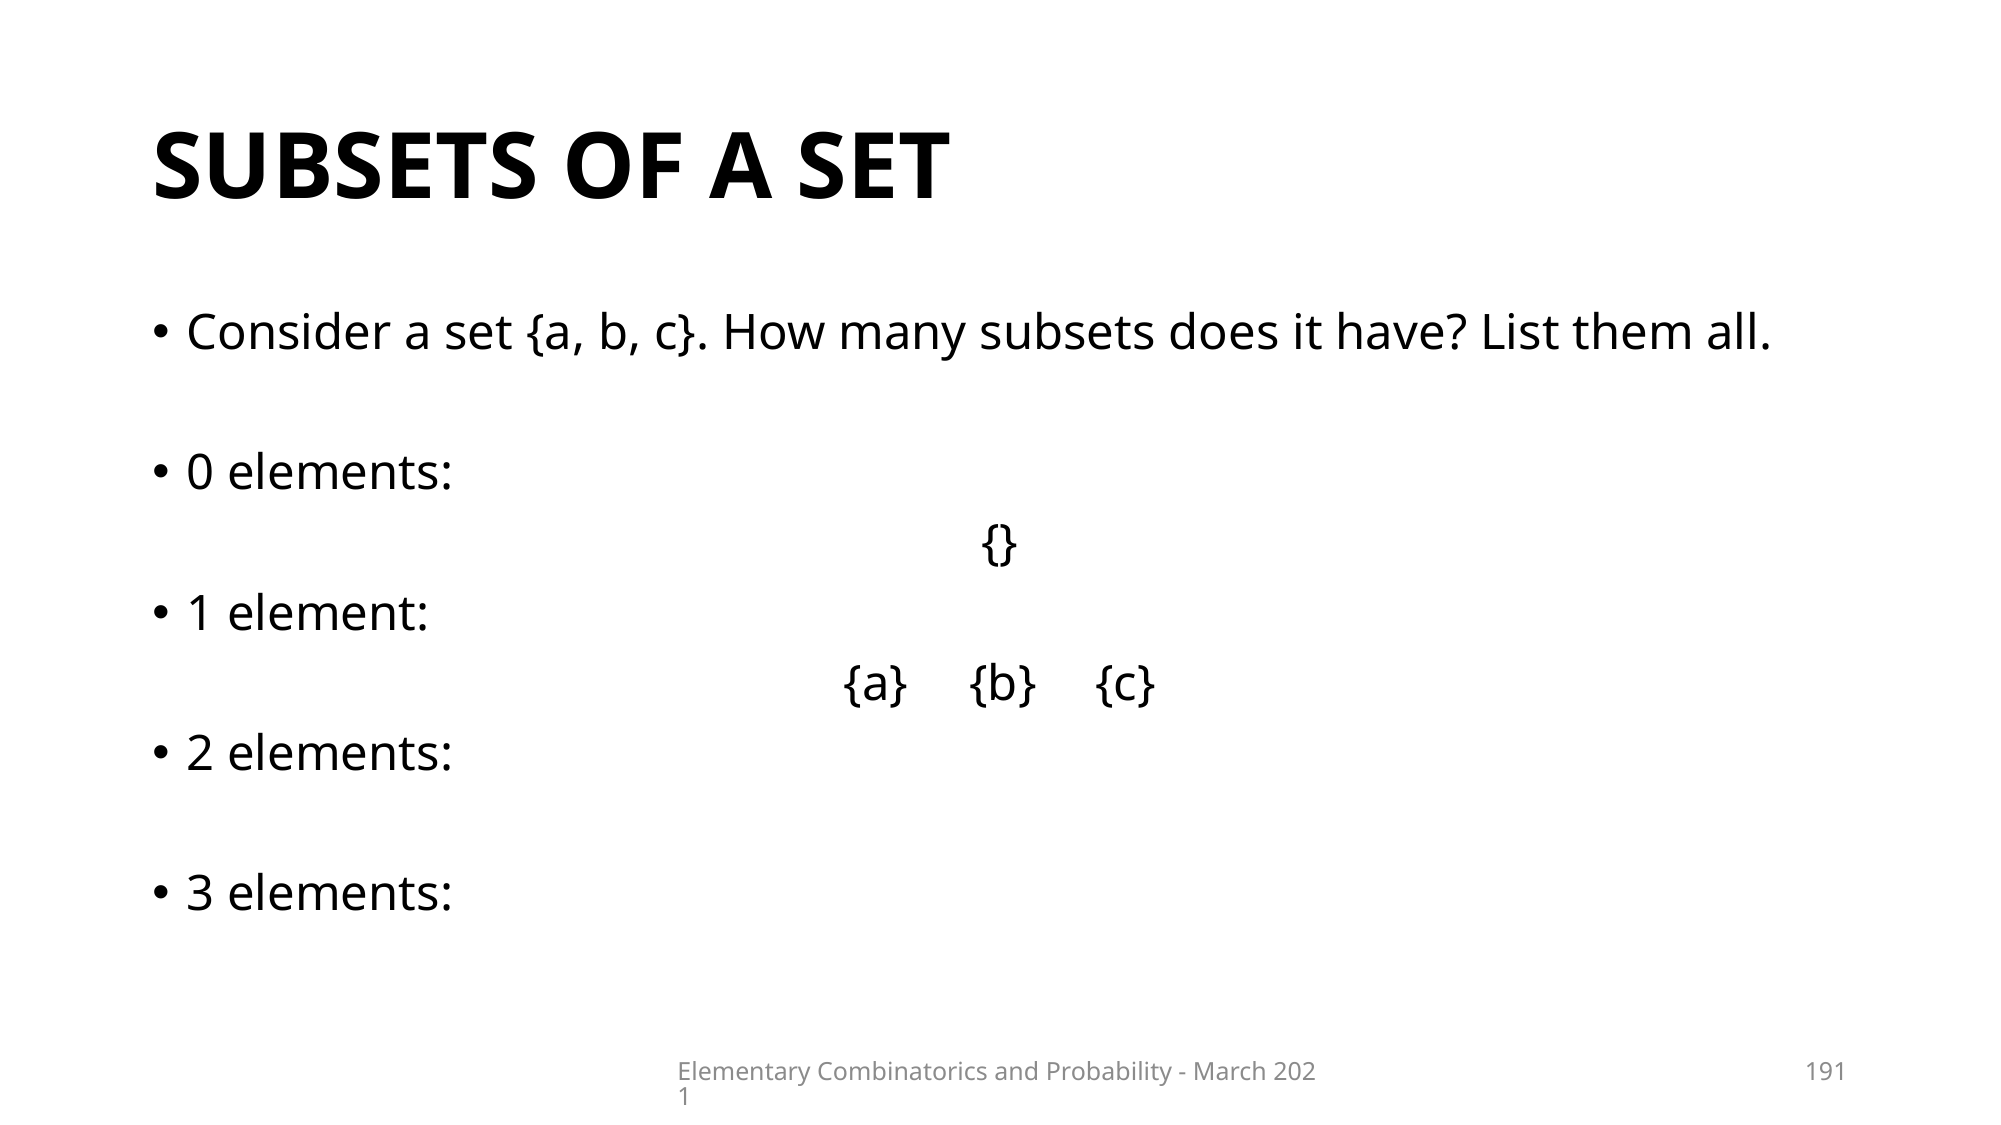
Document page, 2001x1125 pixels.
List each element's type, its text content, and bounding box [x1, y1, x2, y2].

title Subsets of a set [137, 59, 1863, 278]
slide_number 191 [1412, 1042, 1863, 1103]
list Consider a set {a, b, c}. How many subsets does it have? List them all. 0 elements: {} 1 element: {a} {b} {c} 2 elements: {a, b} {a, c} {b, c} 3 elements: {a, b, c} [137, 299, 1863, 1014]
footer Elementary Combinatorics and Probability - March 2021 [662, 1042, 1338, 1103]
